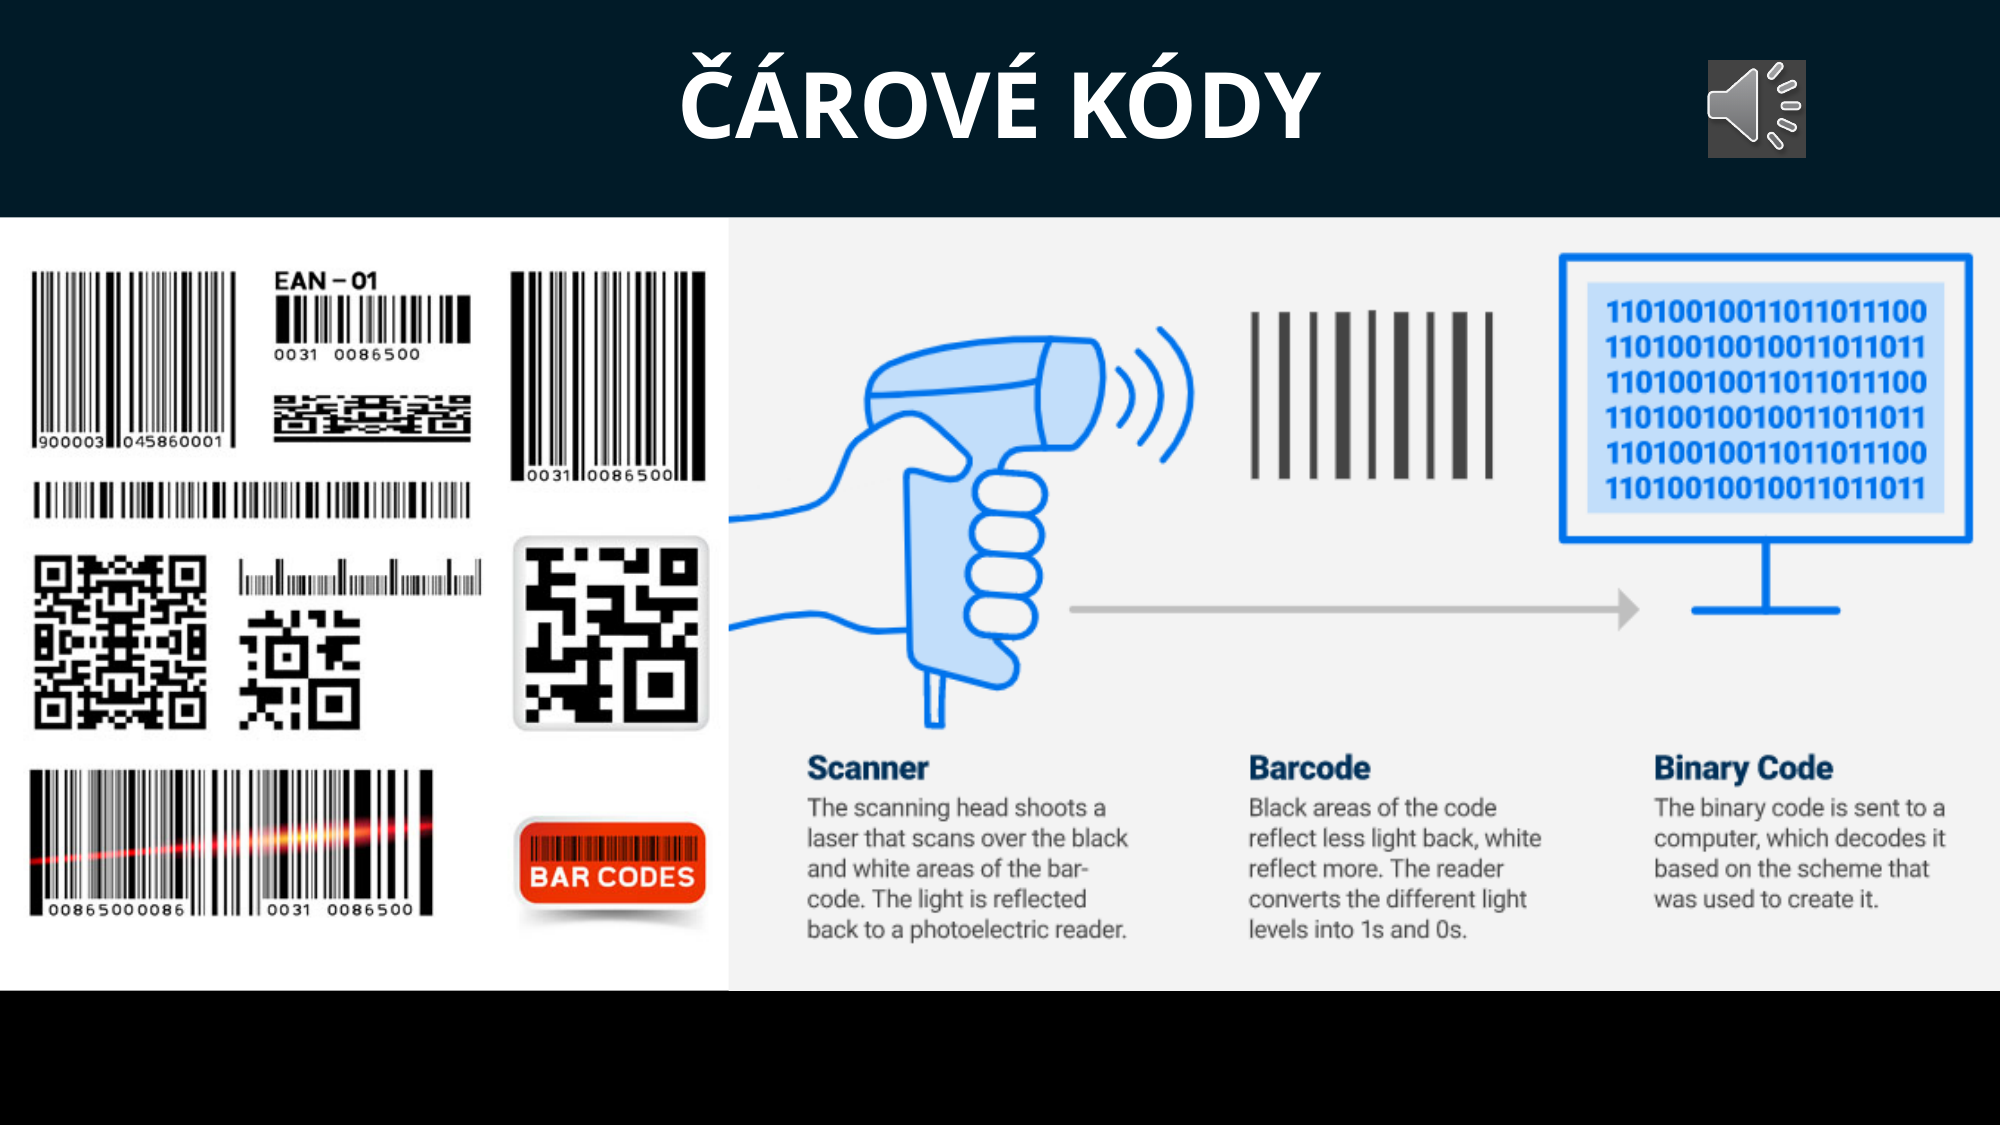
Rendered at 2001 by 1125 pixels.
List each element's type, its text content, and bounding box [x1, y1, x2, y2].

picture [0, 218, 2000, 991]
title ČÁROVÉ KÓDY [0, 0, 2000, 218]
text_box [0, 990, 2000, 1125]
picture [1707, 58, 1808, 159]
